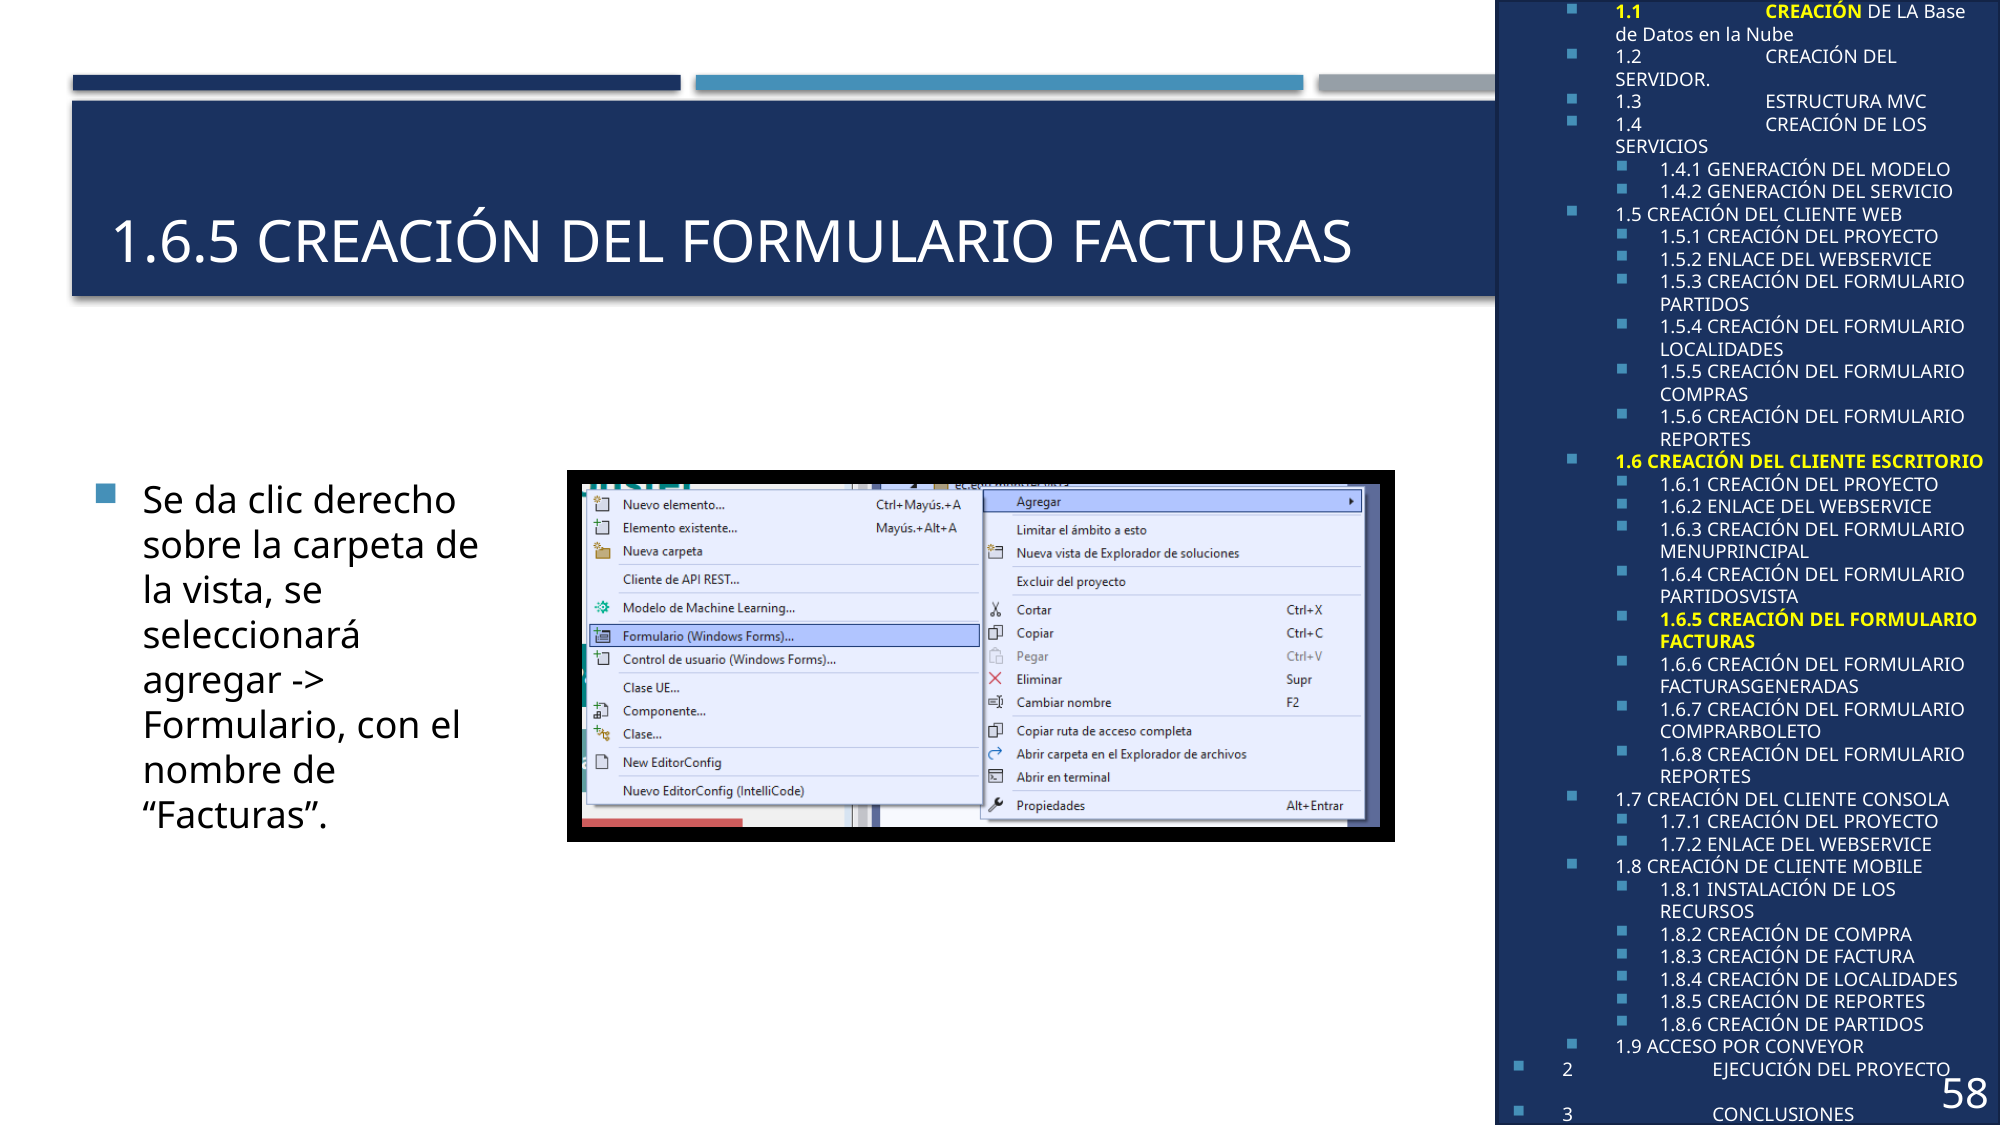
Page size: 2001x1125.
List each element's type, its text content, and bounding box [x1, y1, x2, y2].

title 1.6.5 CREACIÓN DEL FORMULARIO FACTURAS [95, 115, 1490, 282]
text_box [1496, 0, 2000, 1125]
picture [581, 483, 1381, 828]
list Se da clic derecho sobre la carpeta de la vista, se seleccionará agregar -> Formulario, con el nombre de “Facturas”. [77, 301, 503, 1010]
